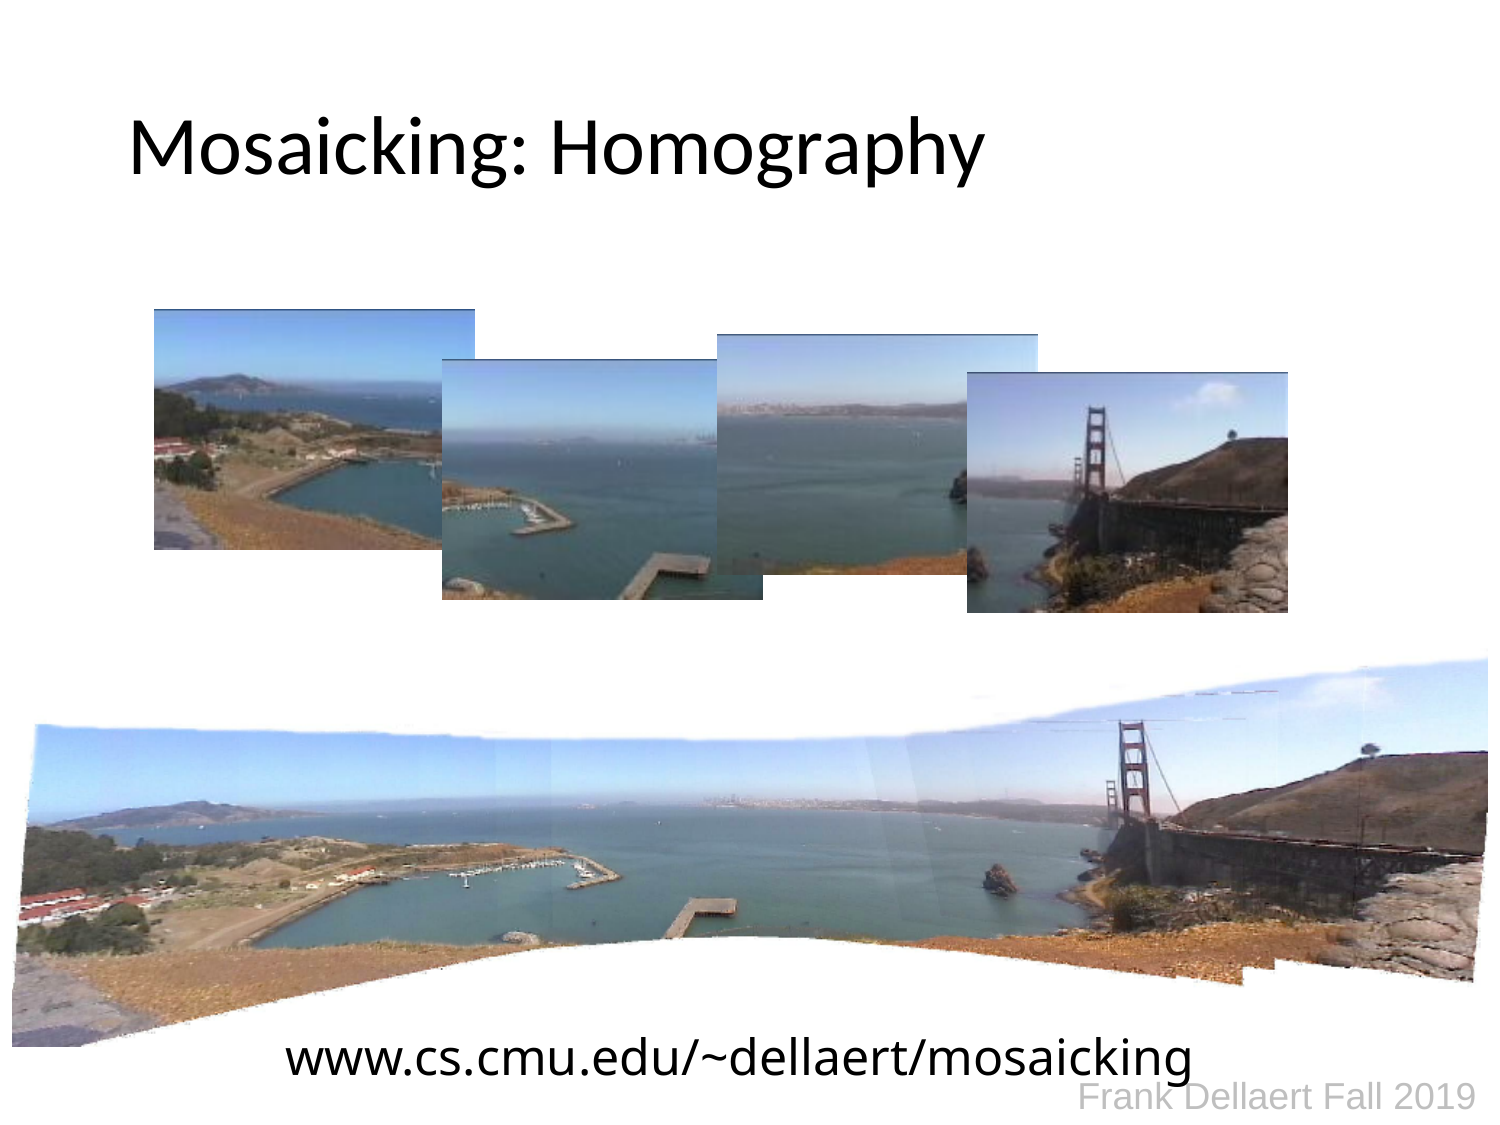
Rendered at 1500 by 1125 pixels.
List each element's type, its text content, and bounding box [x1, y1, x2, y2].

picture [12, 624, 1488, 1047]
text_box www.cs.cmu.edu/~dellaert/mosaicking [270, 1055, 1210, 1093]
picture [154, 309, 1288, 613]
title Mosaicking: Homography [112, 47, 1388, 236]
